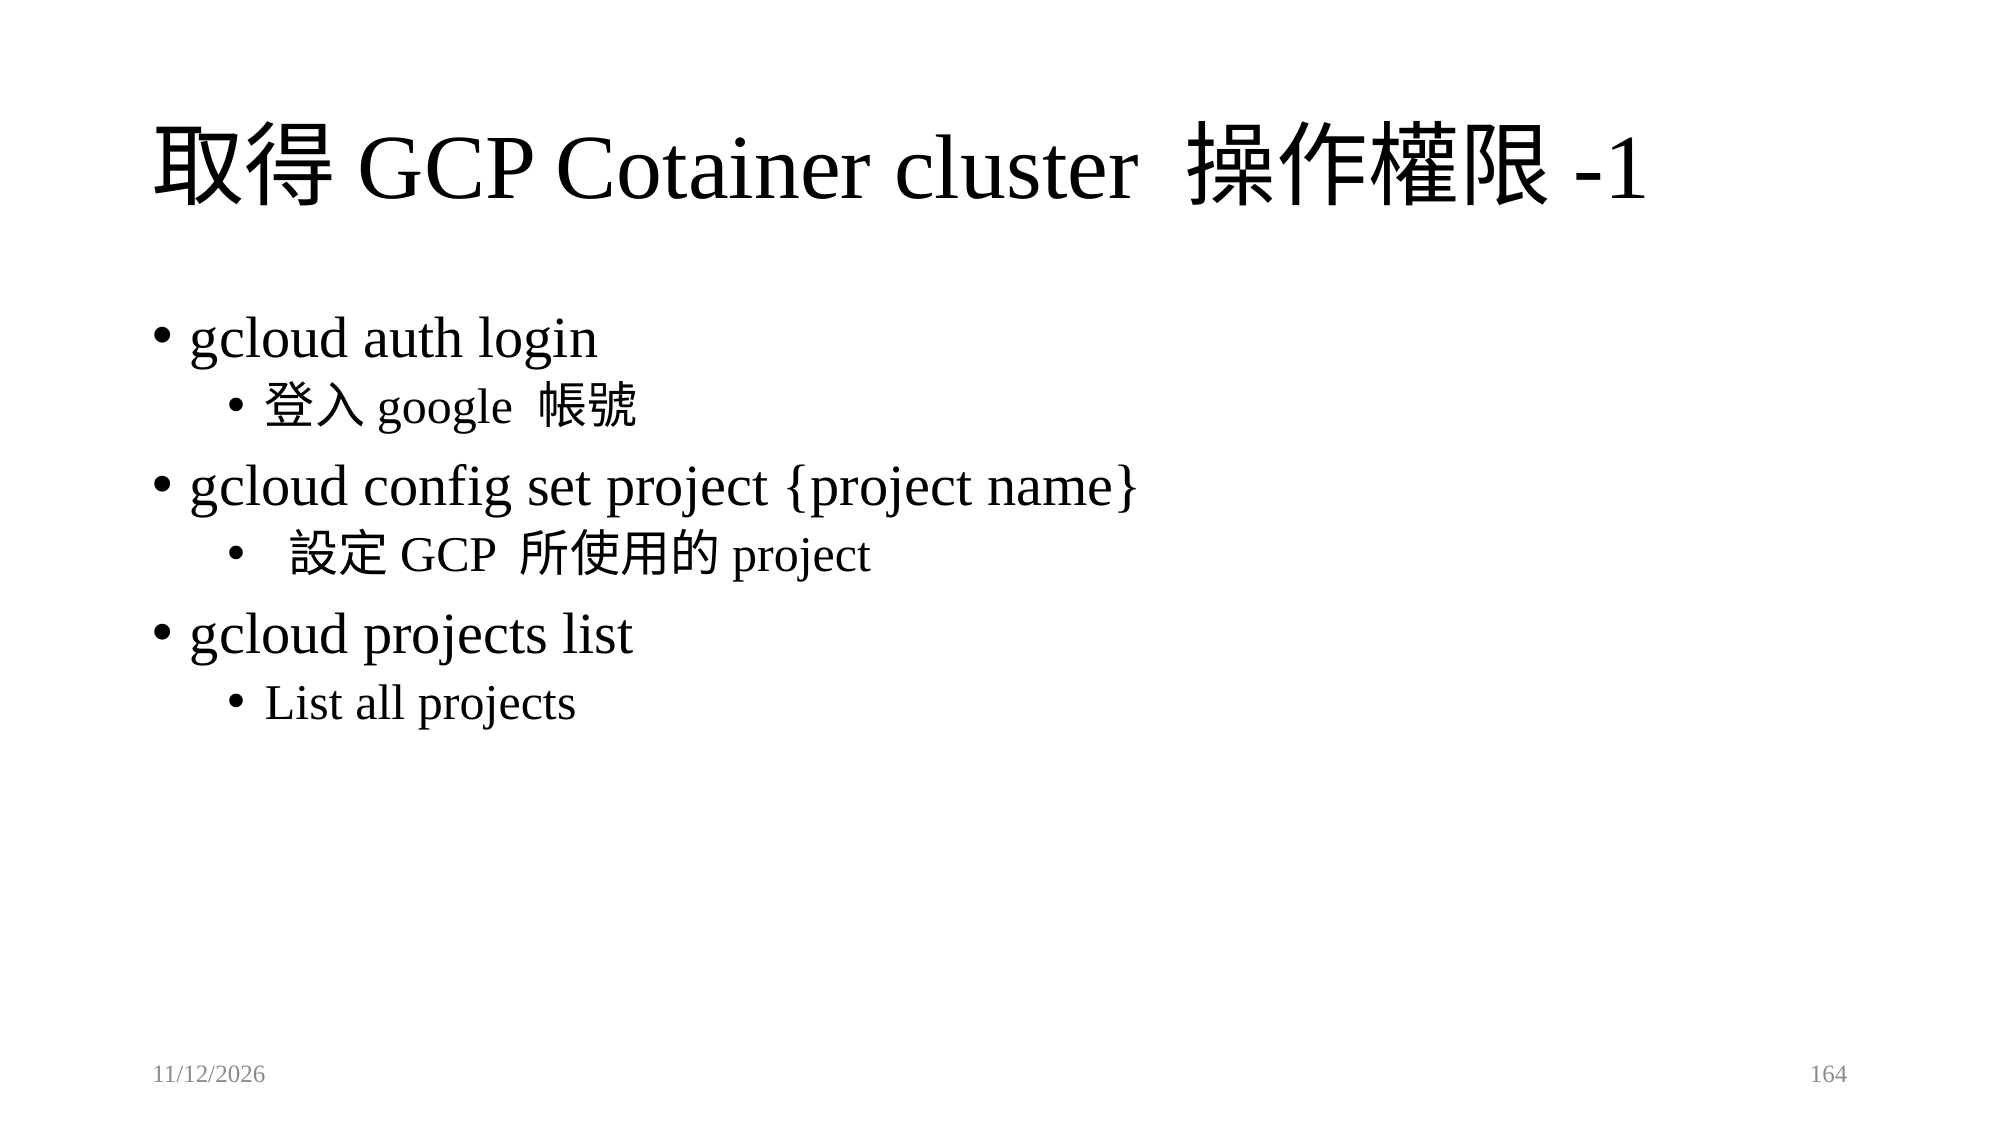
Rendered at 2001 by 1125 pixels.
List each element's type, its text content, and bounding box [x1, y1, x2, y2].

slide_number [137, 1042, 588, 1103]
title 取得GCP Cotainer cluster 操作權限-1 [137, 59, 1863, 278]
slide_number 164 [1412, 1042, 1863, 1103]
list gcloud auth login 登入google 帳號 gcloud config set project {project name} 設定GCP 所使用的project gcloud projects list List all projects [137, 299, 1863, 1014]
